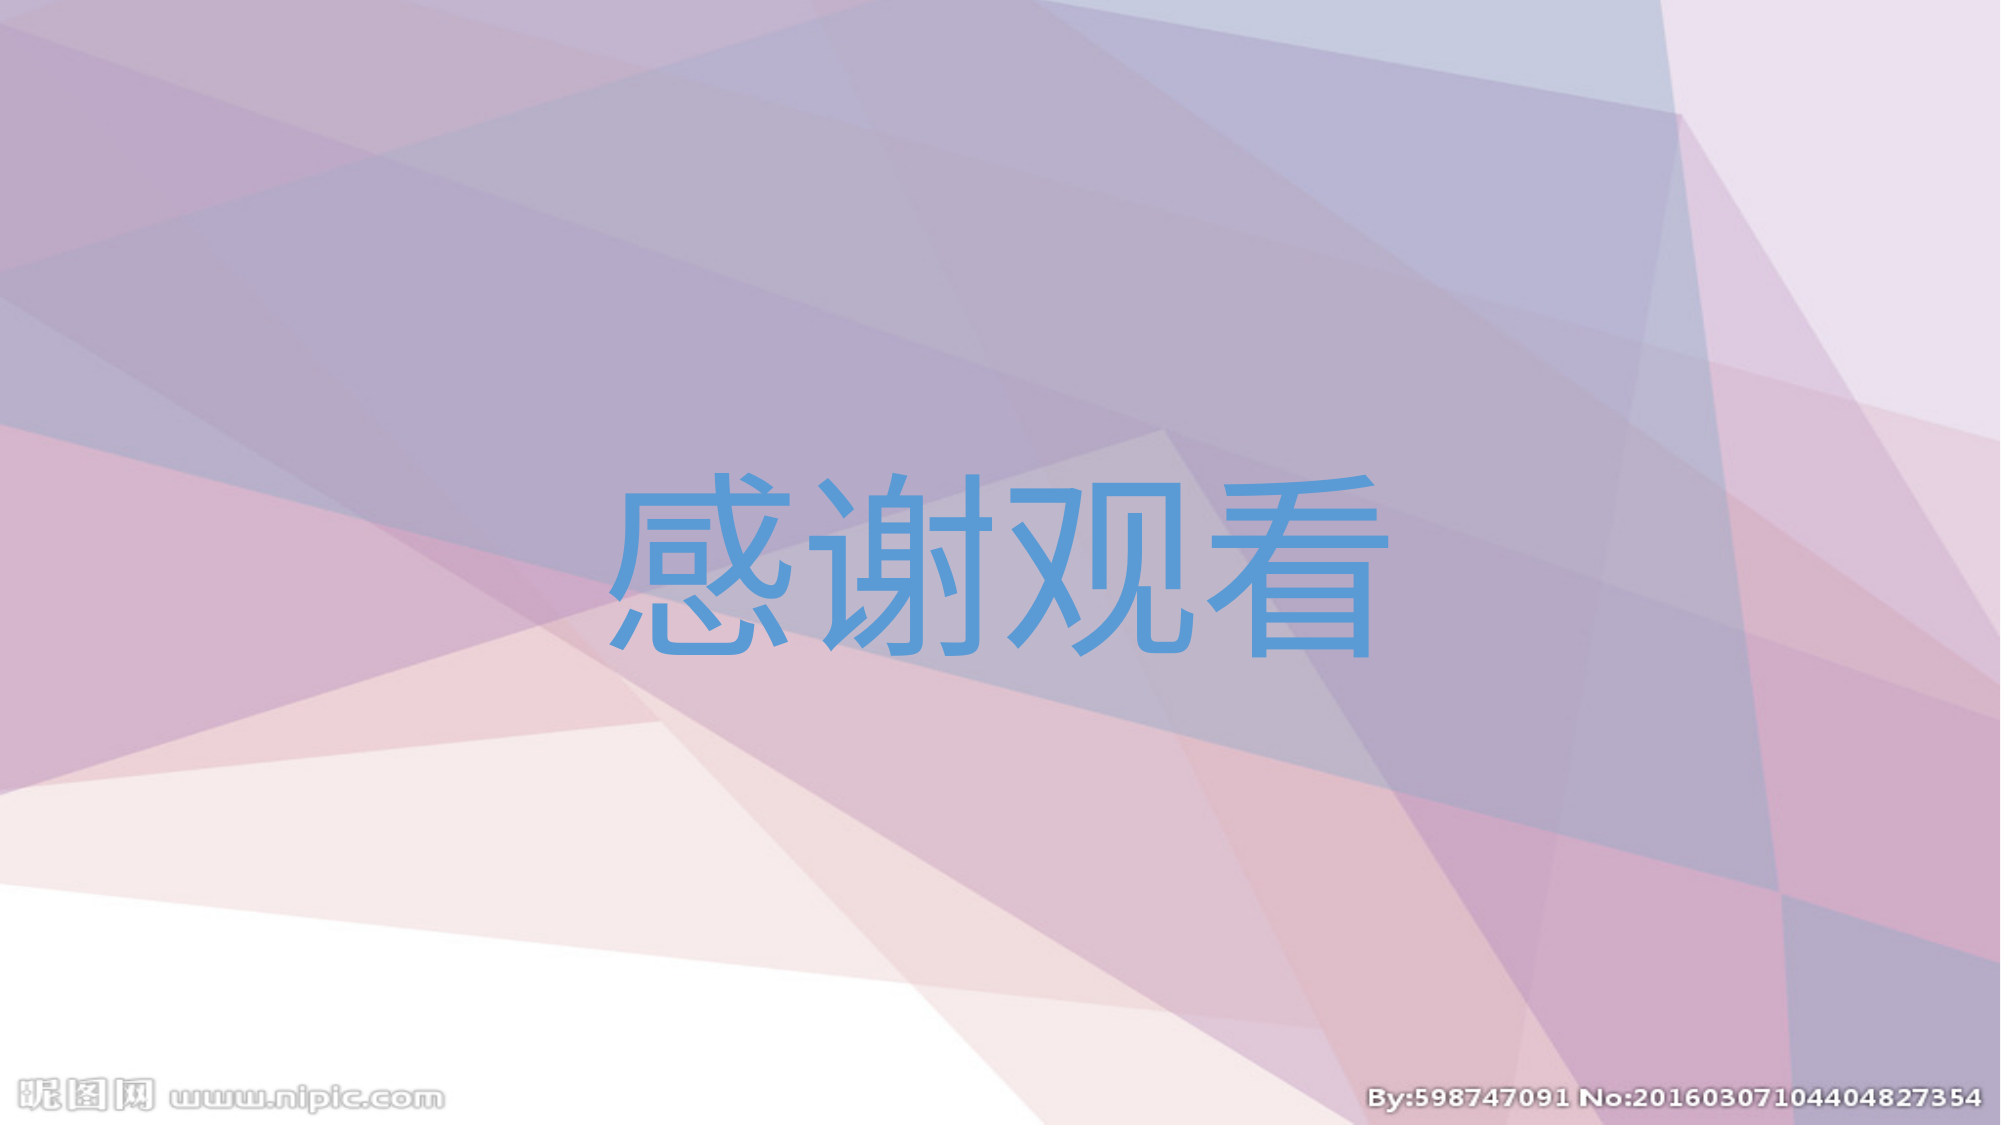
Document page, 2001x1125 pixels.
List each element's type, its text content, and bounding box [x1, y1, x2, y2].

text_box 感谢观看 [565, 433, 1435, 689]
picture [0, 0, 2001, 1125]
